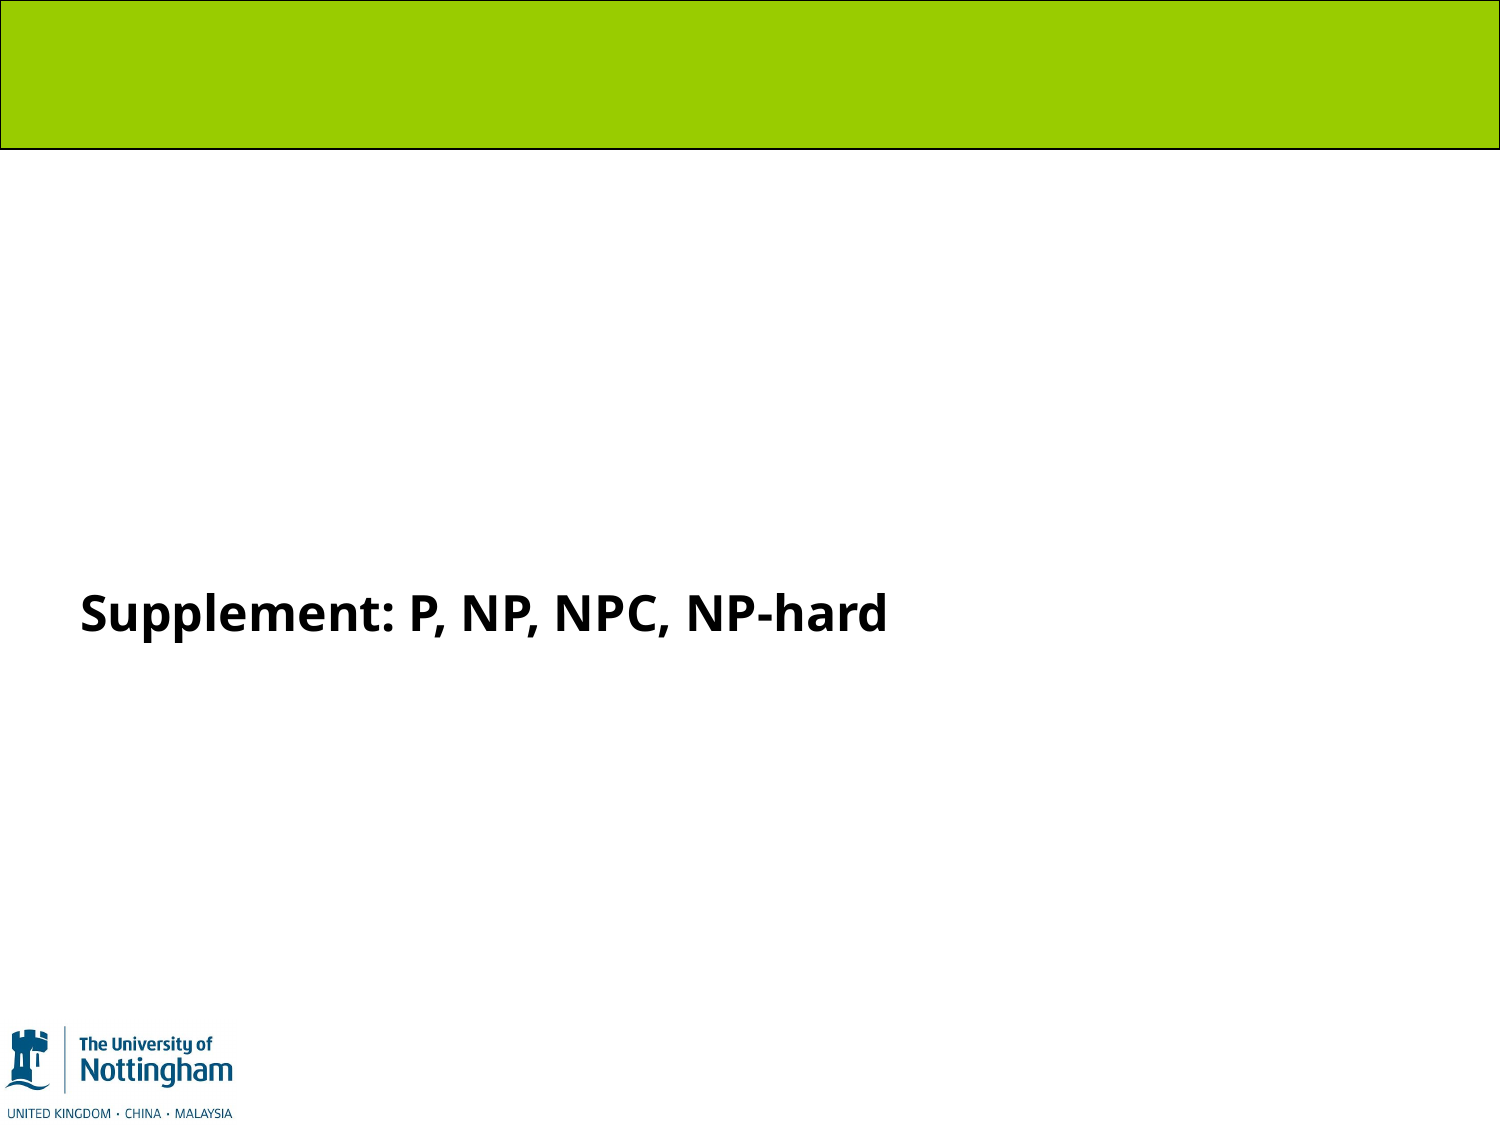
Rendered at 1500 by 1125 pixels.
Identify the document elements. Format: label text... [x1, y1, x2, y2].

list Supplement: P, NP, NPC, NP-hard [64, 574, 1200, 1125]
picture [0, 1019, 64, 1125]
